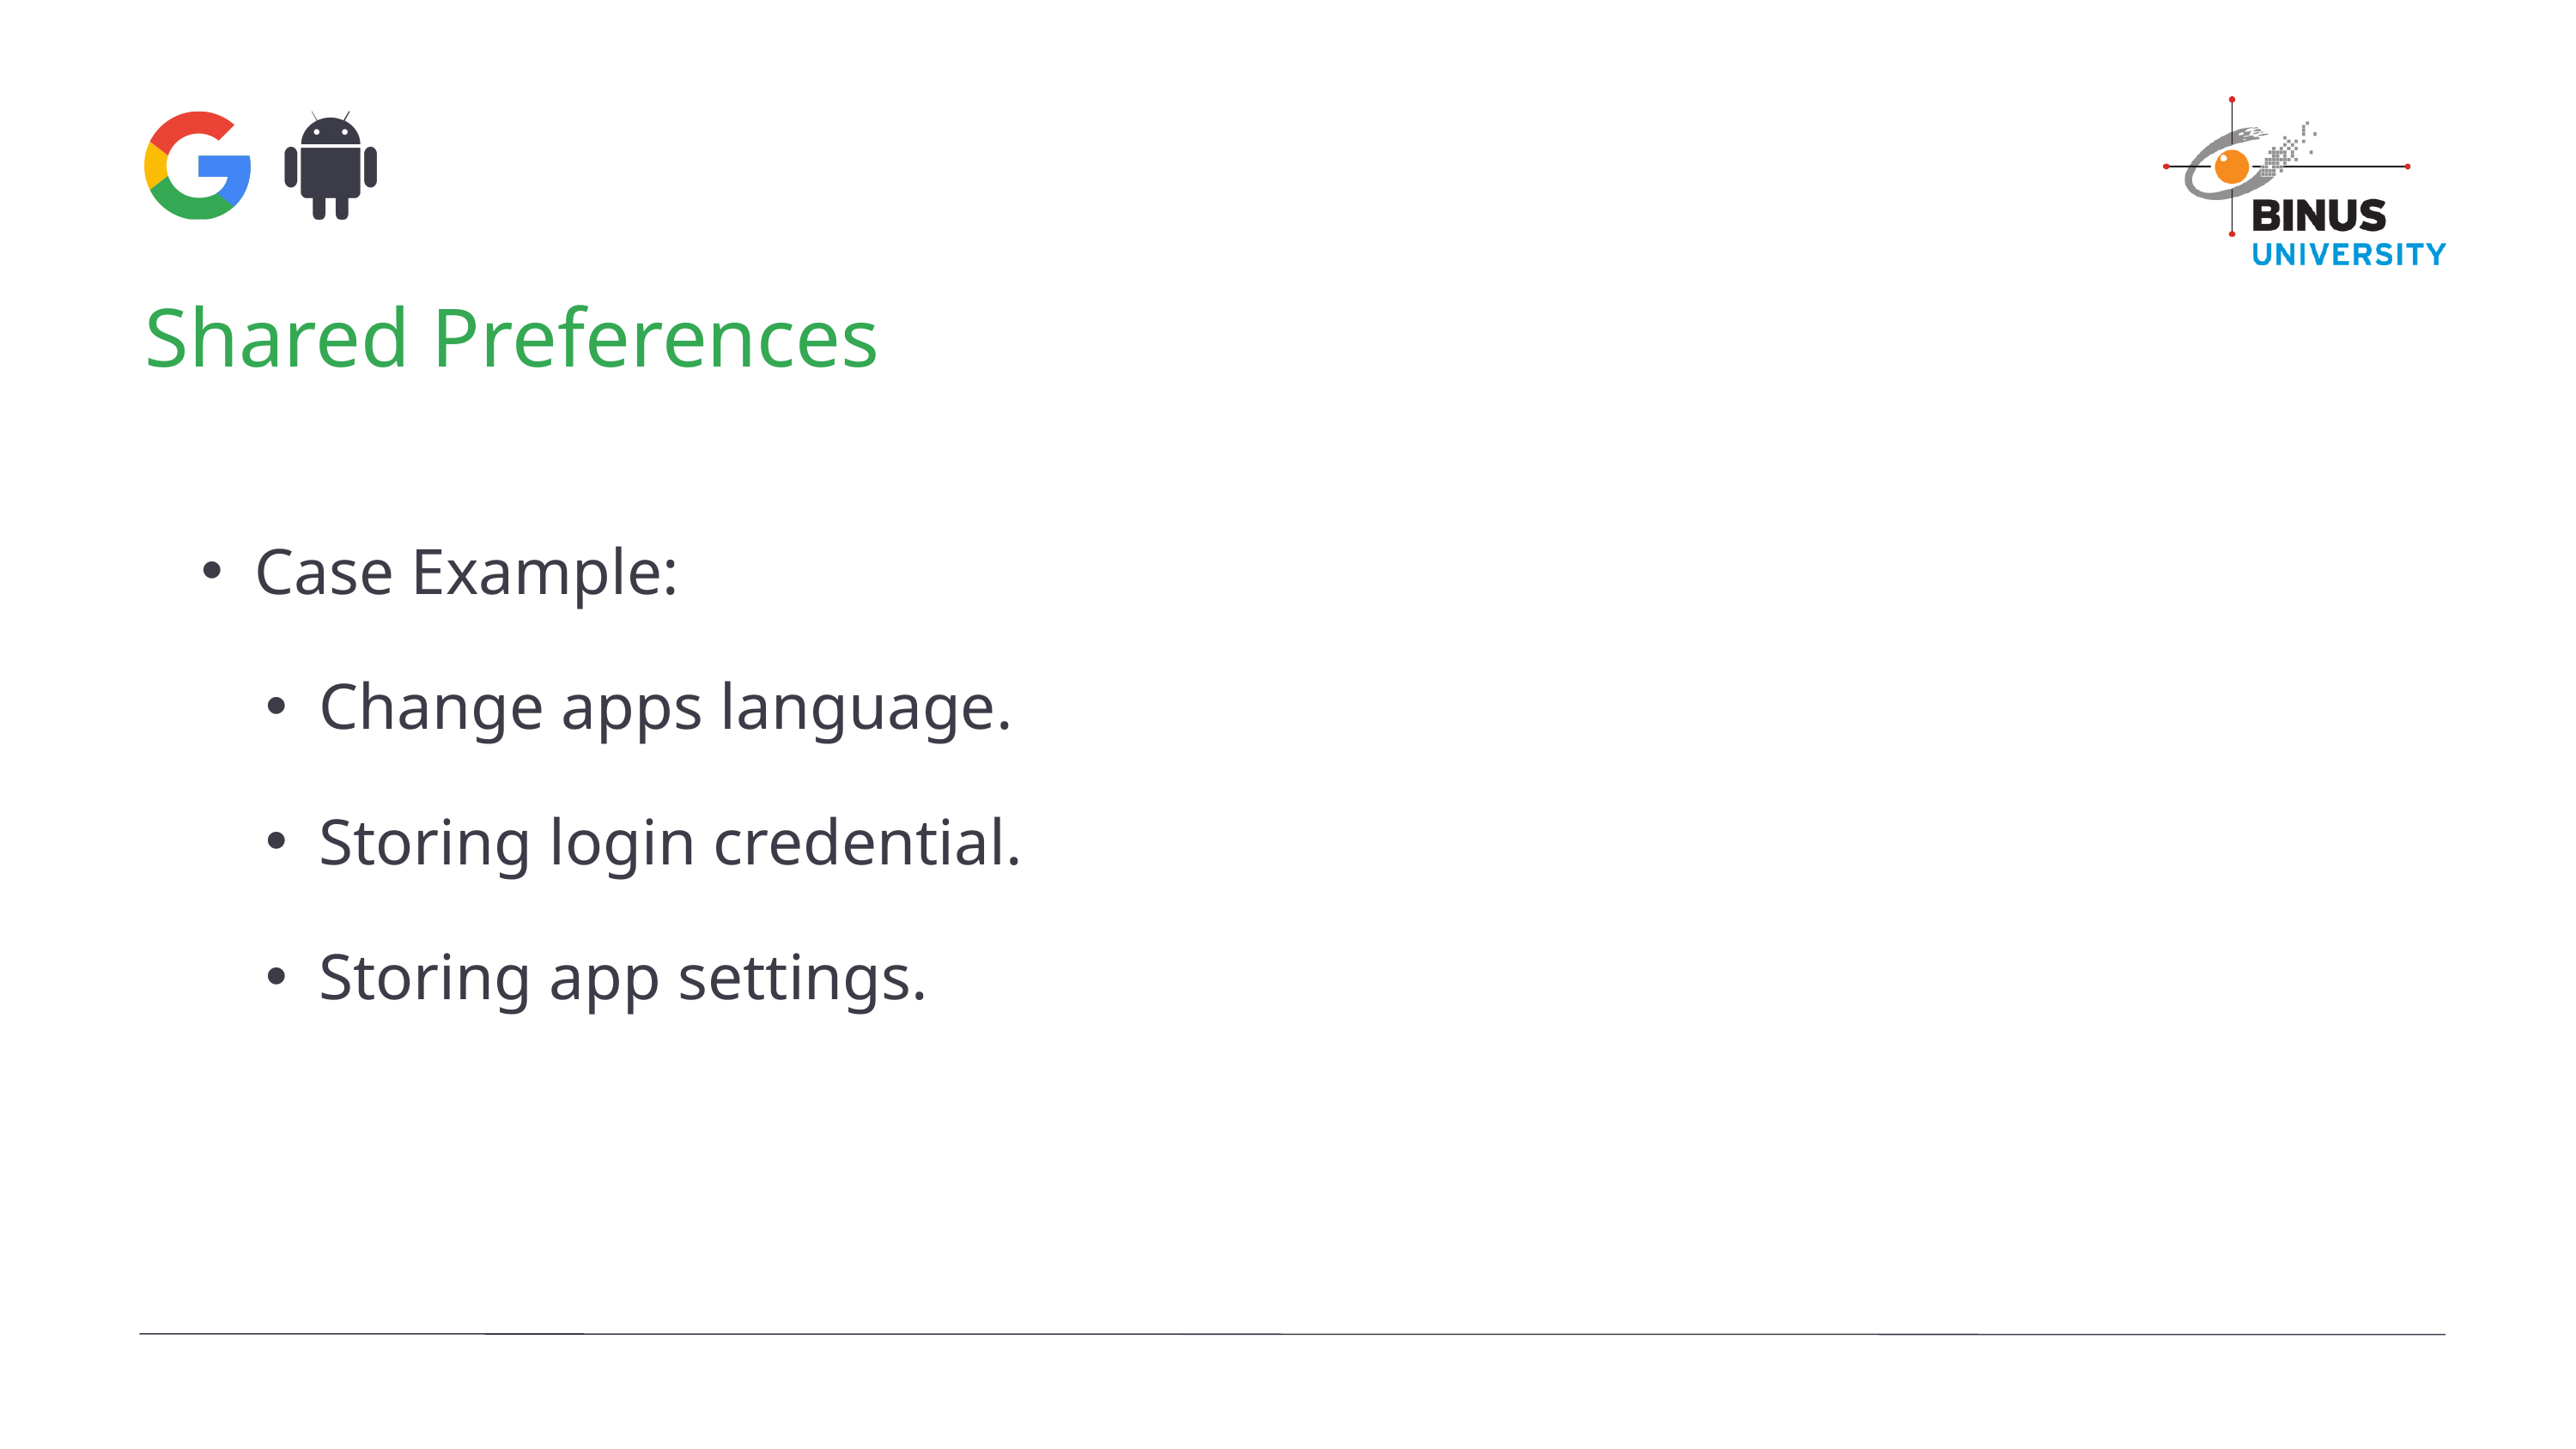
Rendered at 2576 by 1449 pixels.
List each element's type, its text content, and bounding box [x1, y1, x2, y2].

picture [144, 111, 251, 221]
picture [2163, 96, 2446, 266]
text_box Shared Preferences [144, 286, 1448, 383]
text_box Case Example: Change apps language. Storing login credential. Storing app settings. [148, 471, 2446, 1013]
picture [284, 111, 377, 221]
